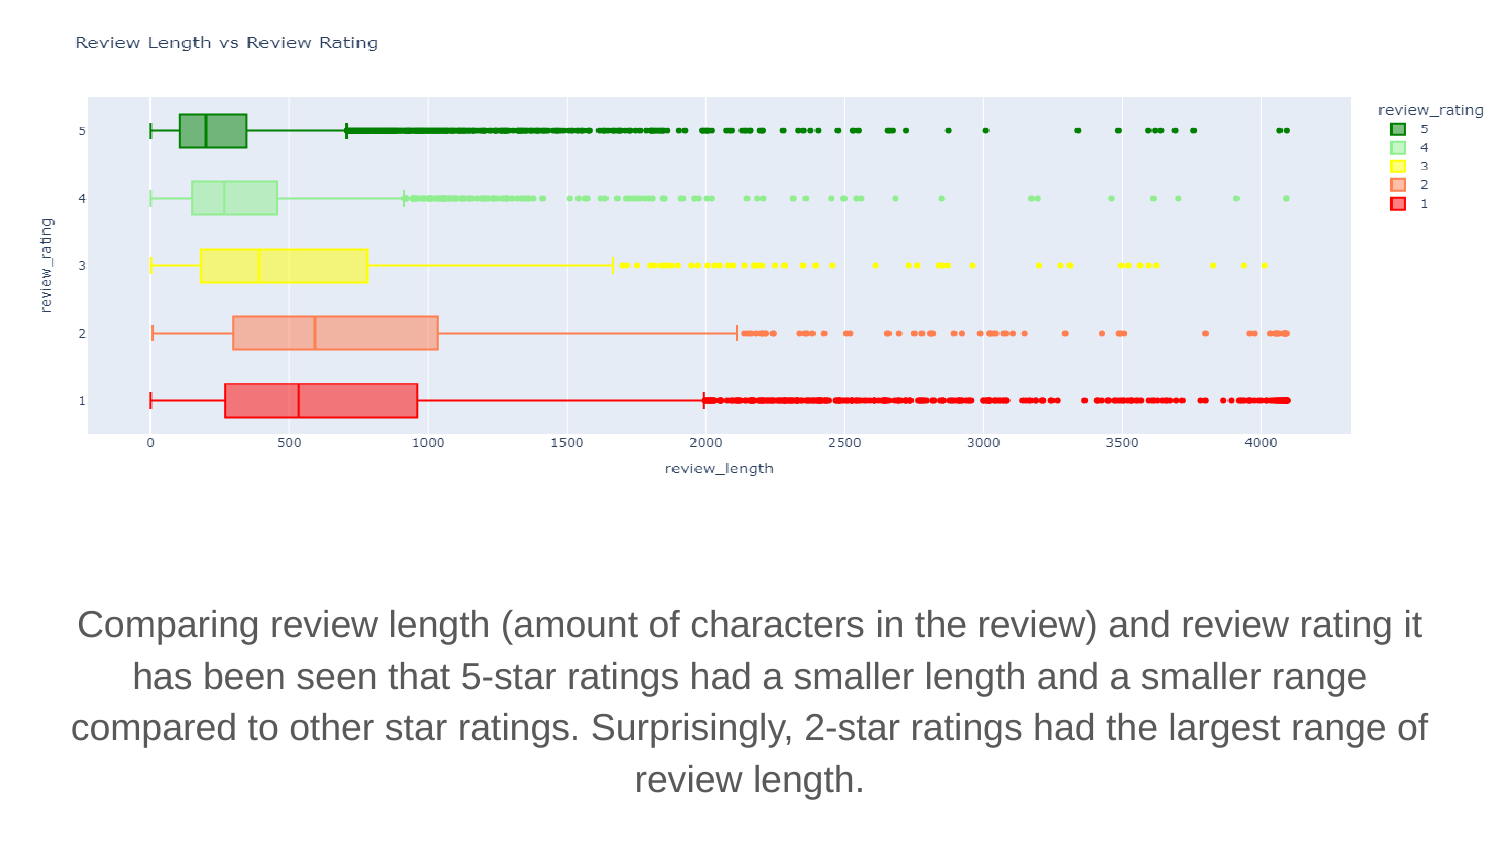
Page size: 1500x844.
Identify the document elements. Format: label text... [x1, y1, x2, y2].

picture [0, 0, 1500, 512]
list Comparing review length (amount of characters in the review) and review rating it has been seen that 5-star ratings had a smaller length and a smaller range compared to other star ratings. Surprisingly, 2-star ratings had the largest range of review length. [51, 578, 1449, 826]
